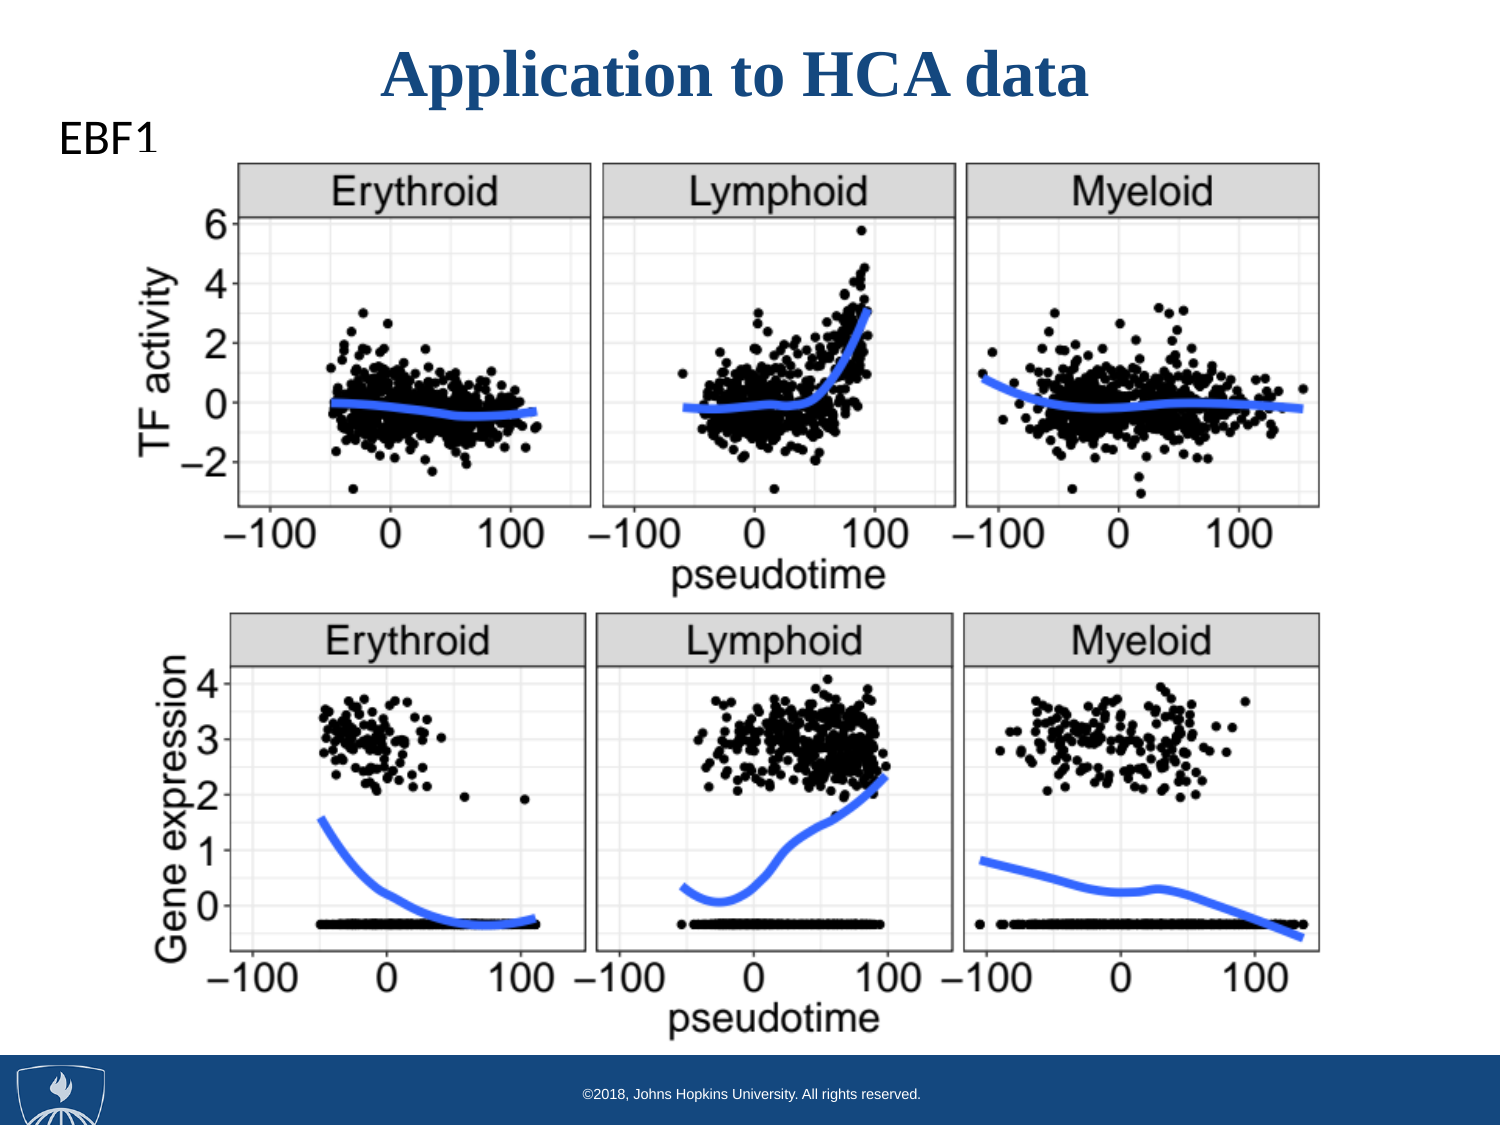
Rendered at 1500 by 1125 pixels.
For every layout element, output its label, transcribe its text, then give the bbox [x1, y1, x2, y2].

text_box EBF1 [43, 96, 174, 172]
picture [0, 1055, 1500, 1125]
picture [127, 152, 1329, 1047]
title Application to HCA data [248, 22, 1224, 113]
